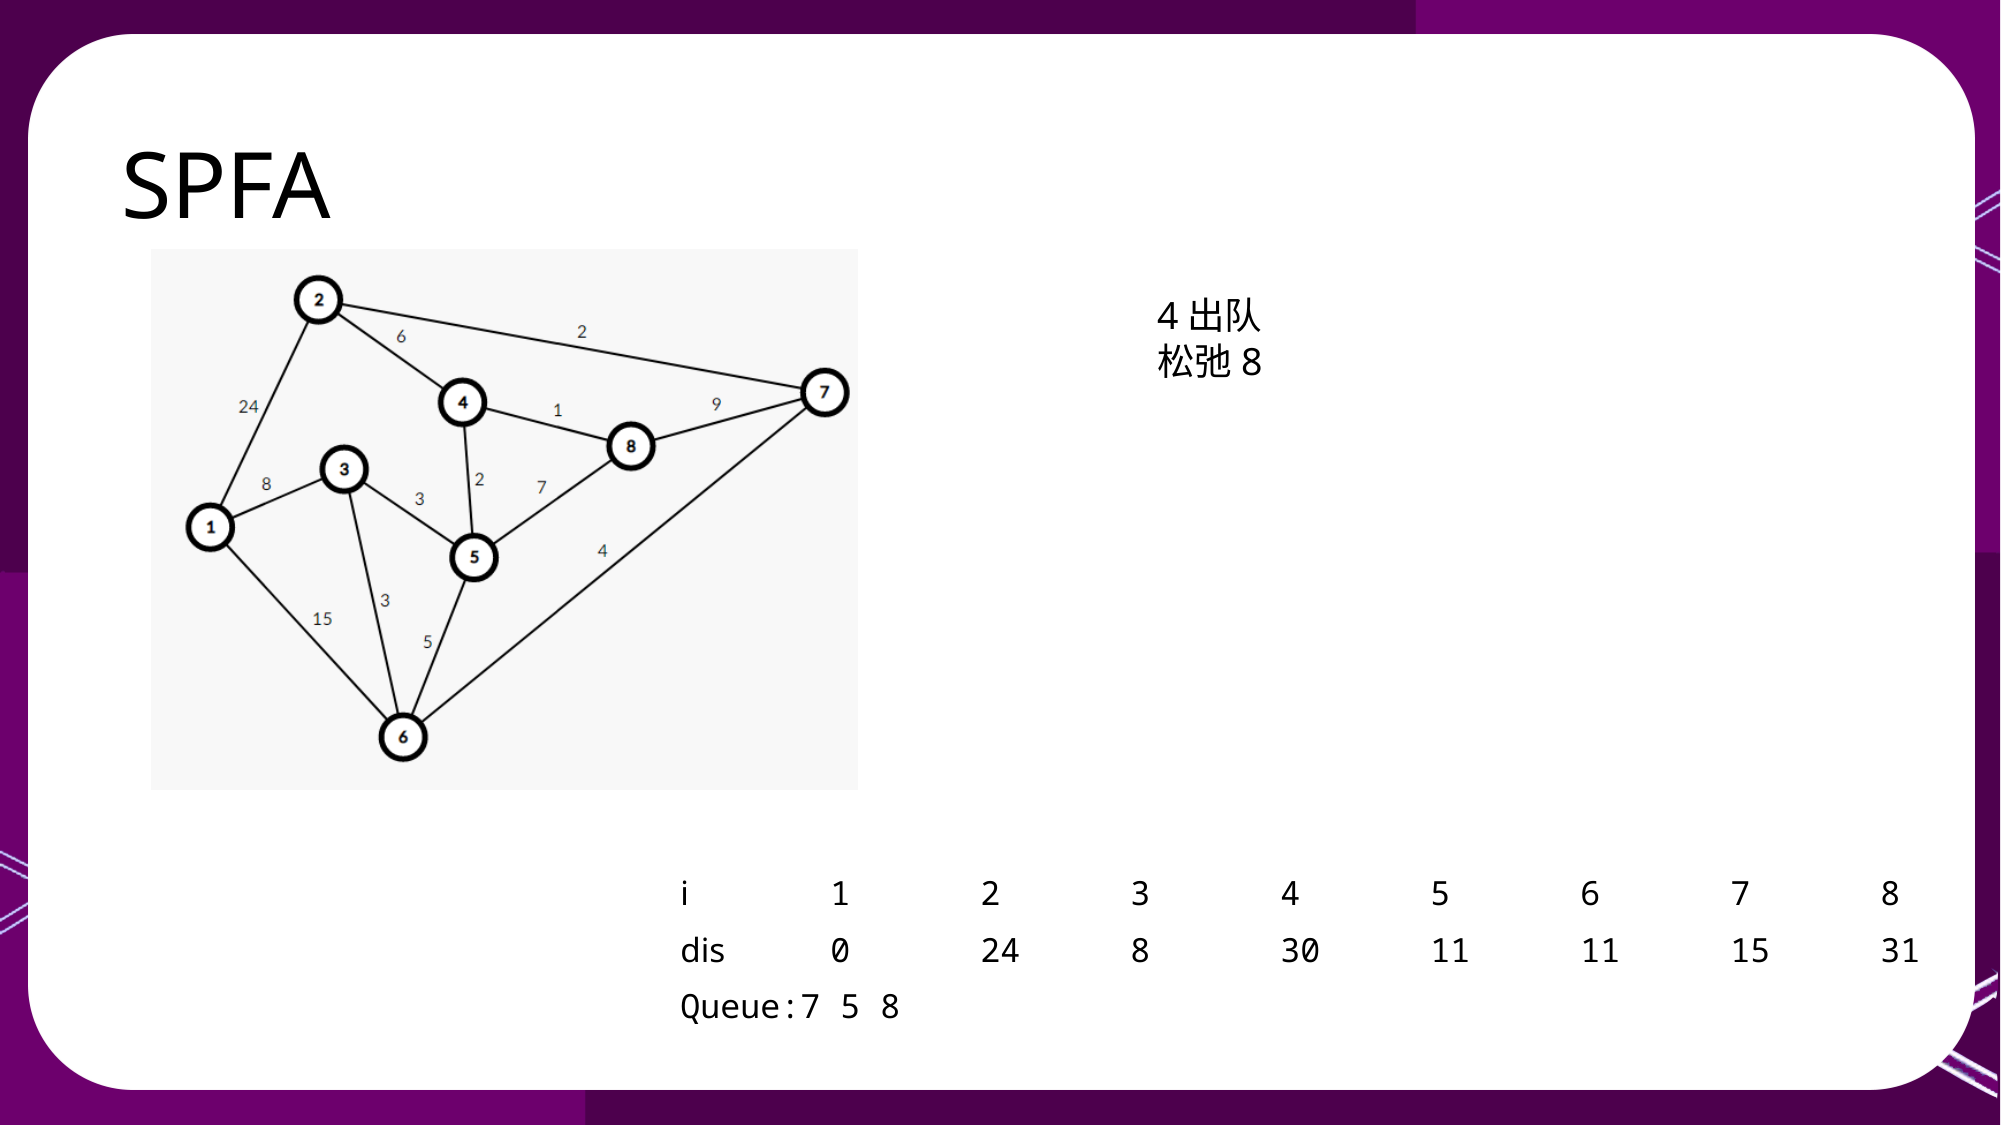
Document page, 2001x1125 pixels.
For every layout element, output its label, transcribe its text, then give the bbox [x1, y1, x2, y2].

title SPFA [106, 74, 1649, 304]
text_box 4出队 松弛8 [1142, 285, 1957, 390]
list i 1 2 3 4 5 6 7 8 dis 0 24 8 30 11 11 15 31 Queue:7 5 8 [665, 869, 1950, 1060]
picture [0, 0, 2001, 1125]
